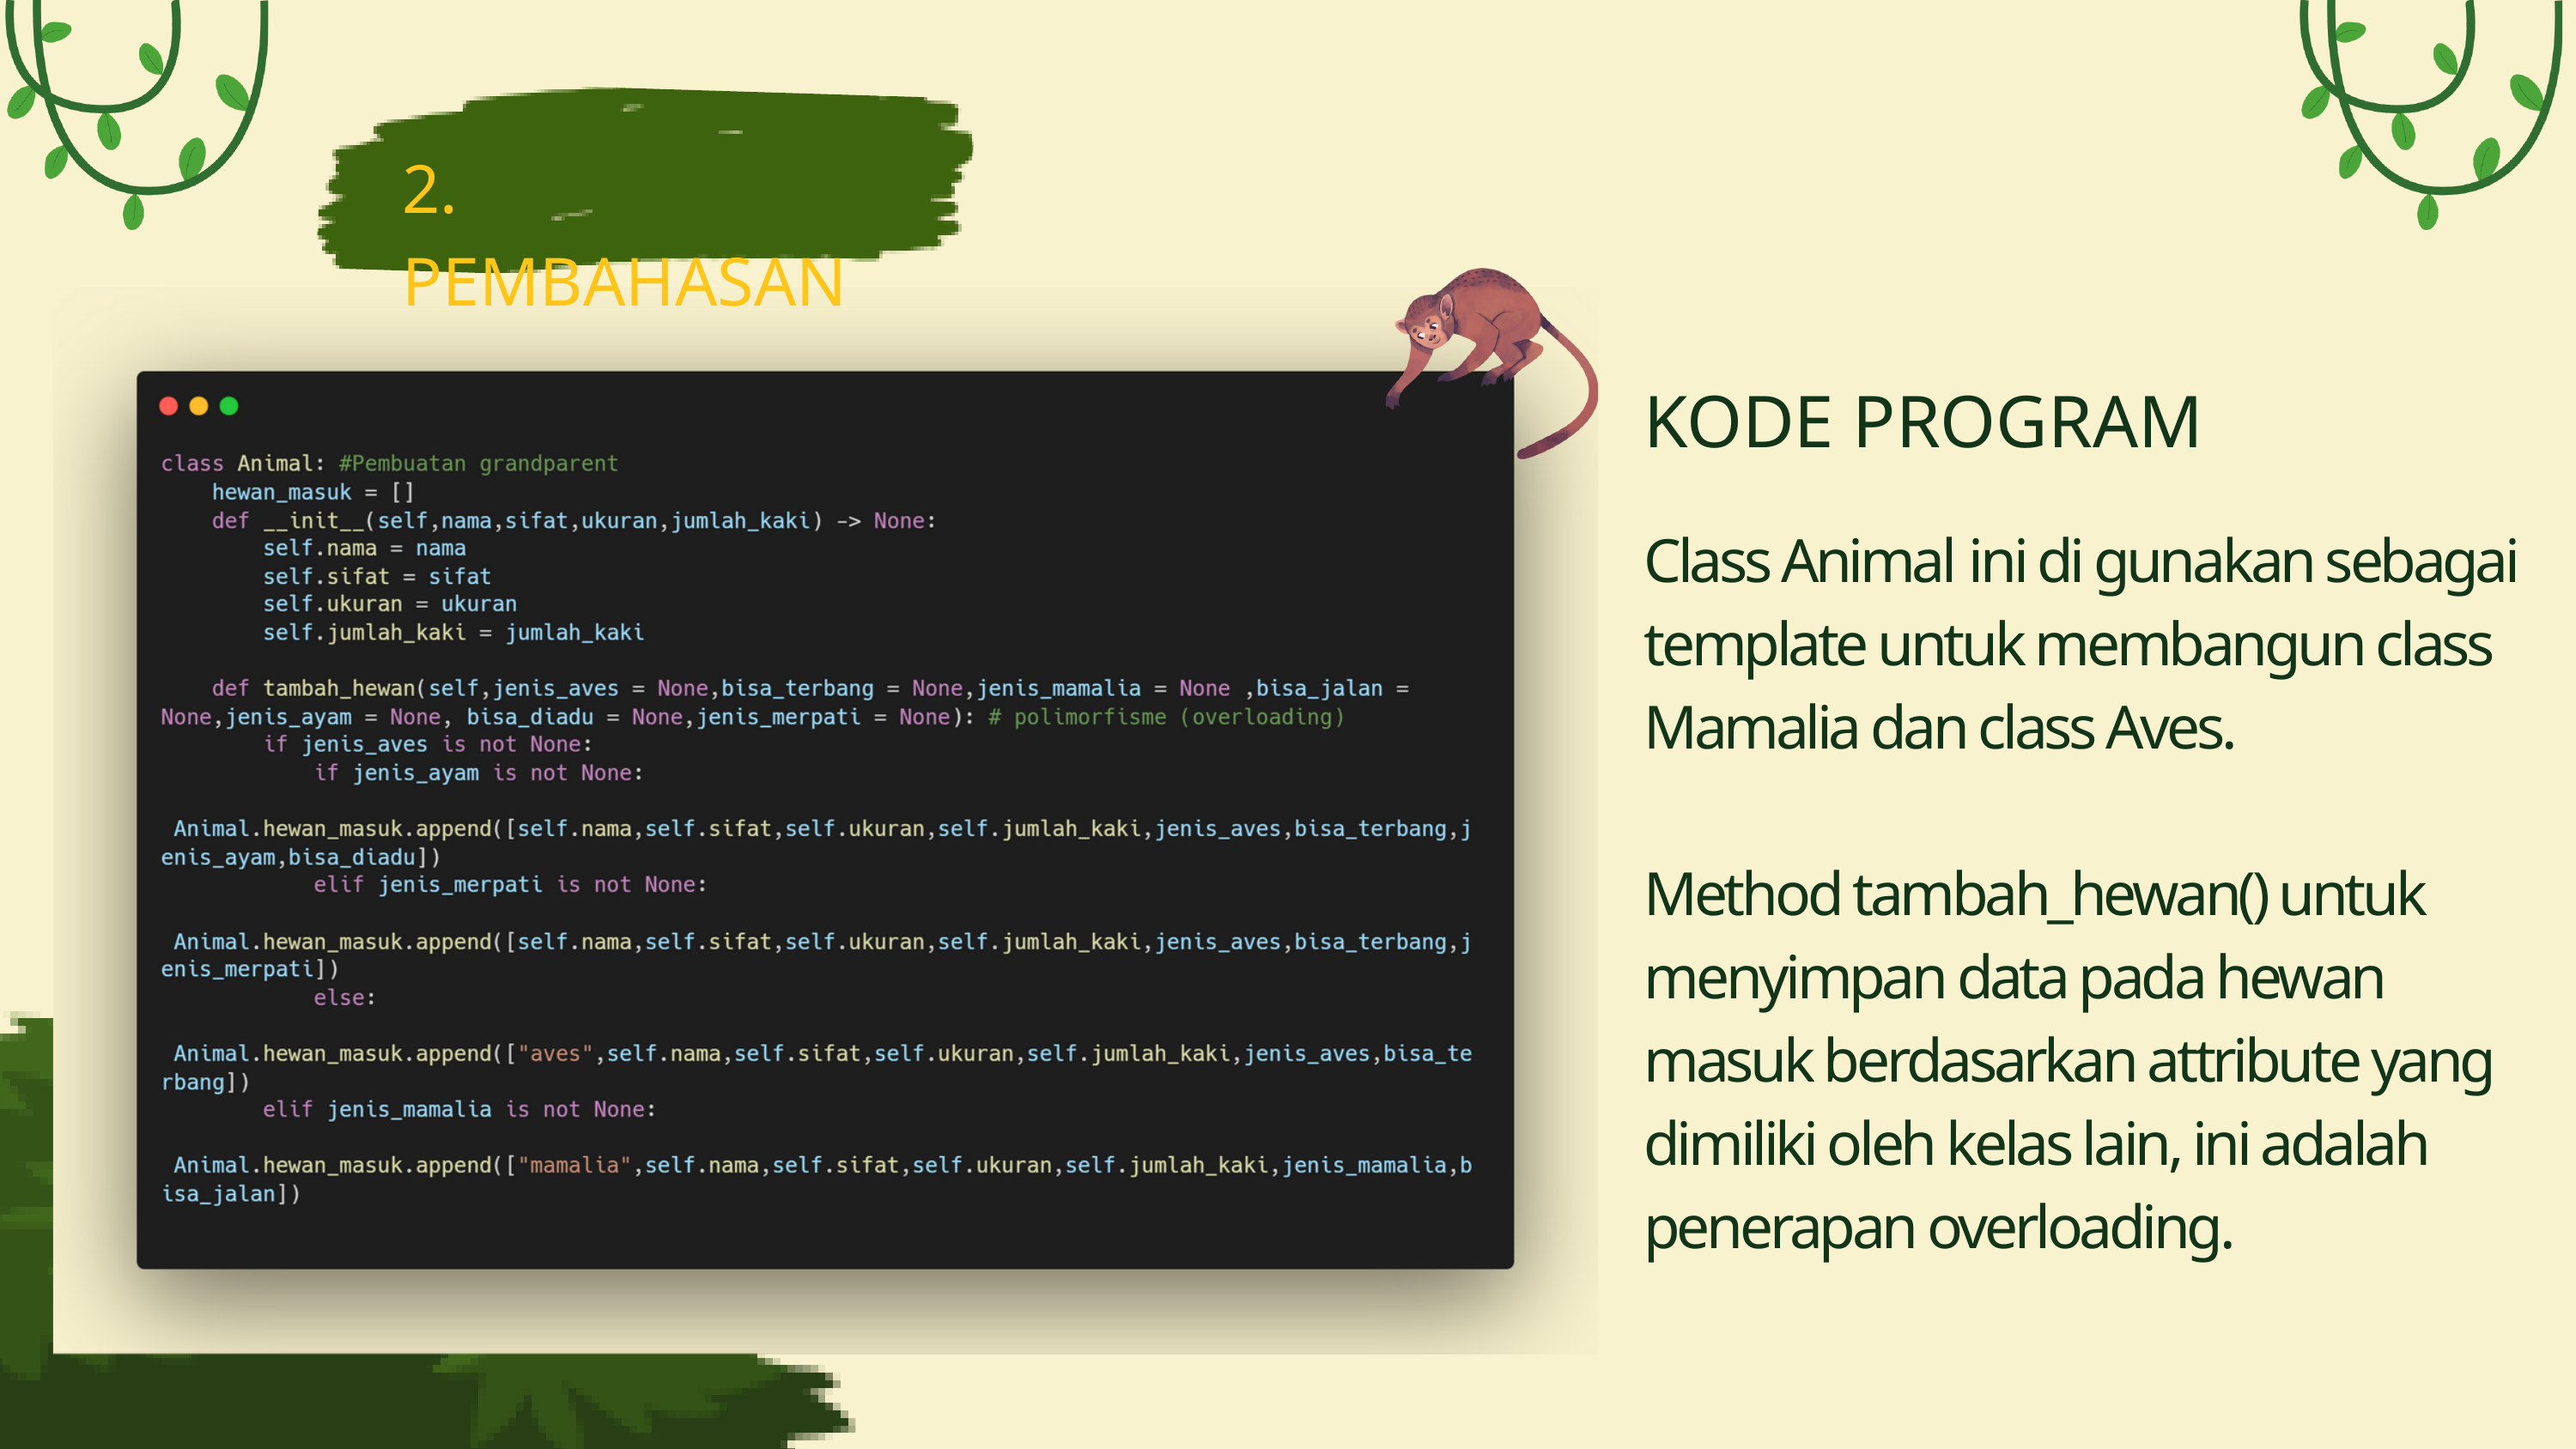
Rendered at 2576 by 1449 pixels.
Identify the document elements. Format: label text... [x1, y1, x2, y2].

text_box KODE PROGRAM [1643, 361, 2526, 462]
text_box [316, 78, 975, 288]
text_box [5, 0, 269, 231]
text_box 2. PEMBAHASAN [402, 132, 889, 320]
text_box [2300, 0, 2563, 231]
text_box [1385, 268, 1599, 459]
text_box Class Animal ini di gunakan sebagai template untuk membangun class Mamalia dan class Aves. Method tambah_hewan() untuk menyimpan data pada hewan masuk berdasarkan attribute yang dimiliki oleh kelas lain, ini adalah penerapan overloading. [1643, 511, 2526, 1261]
text_box [52, 288, 1599, 1355]
text_box [0, 1011, 856, 1449]
